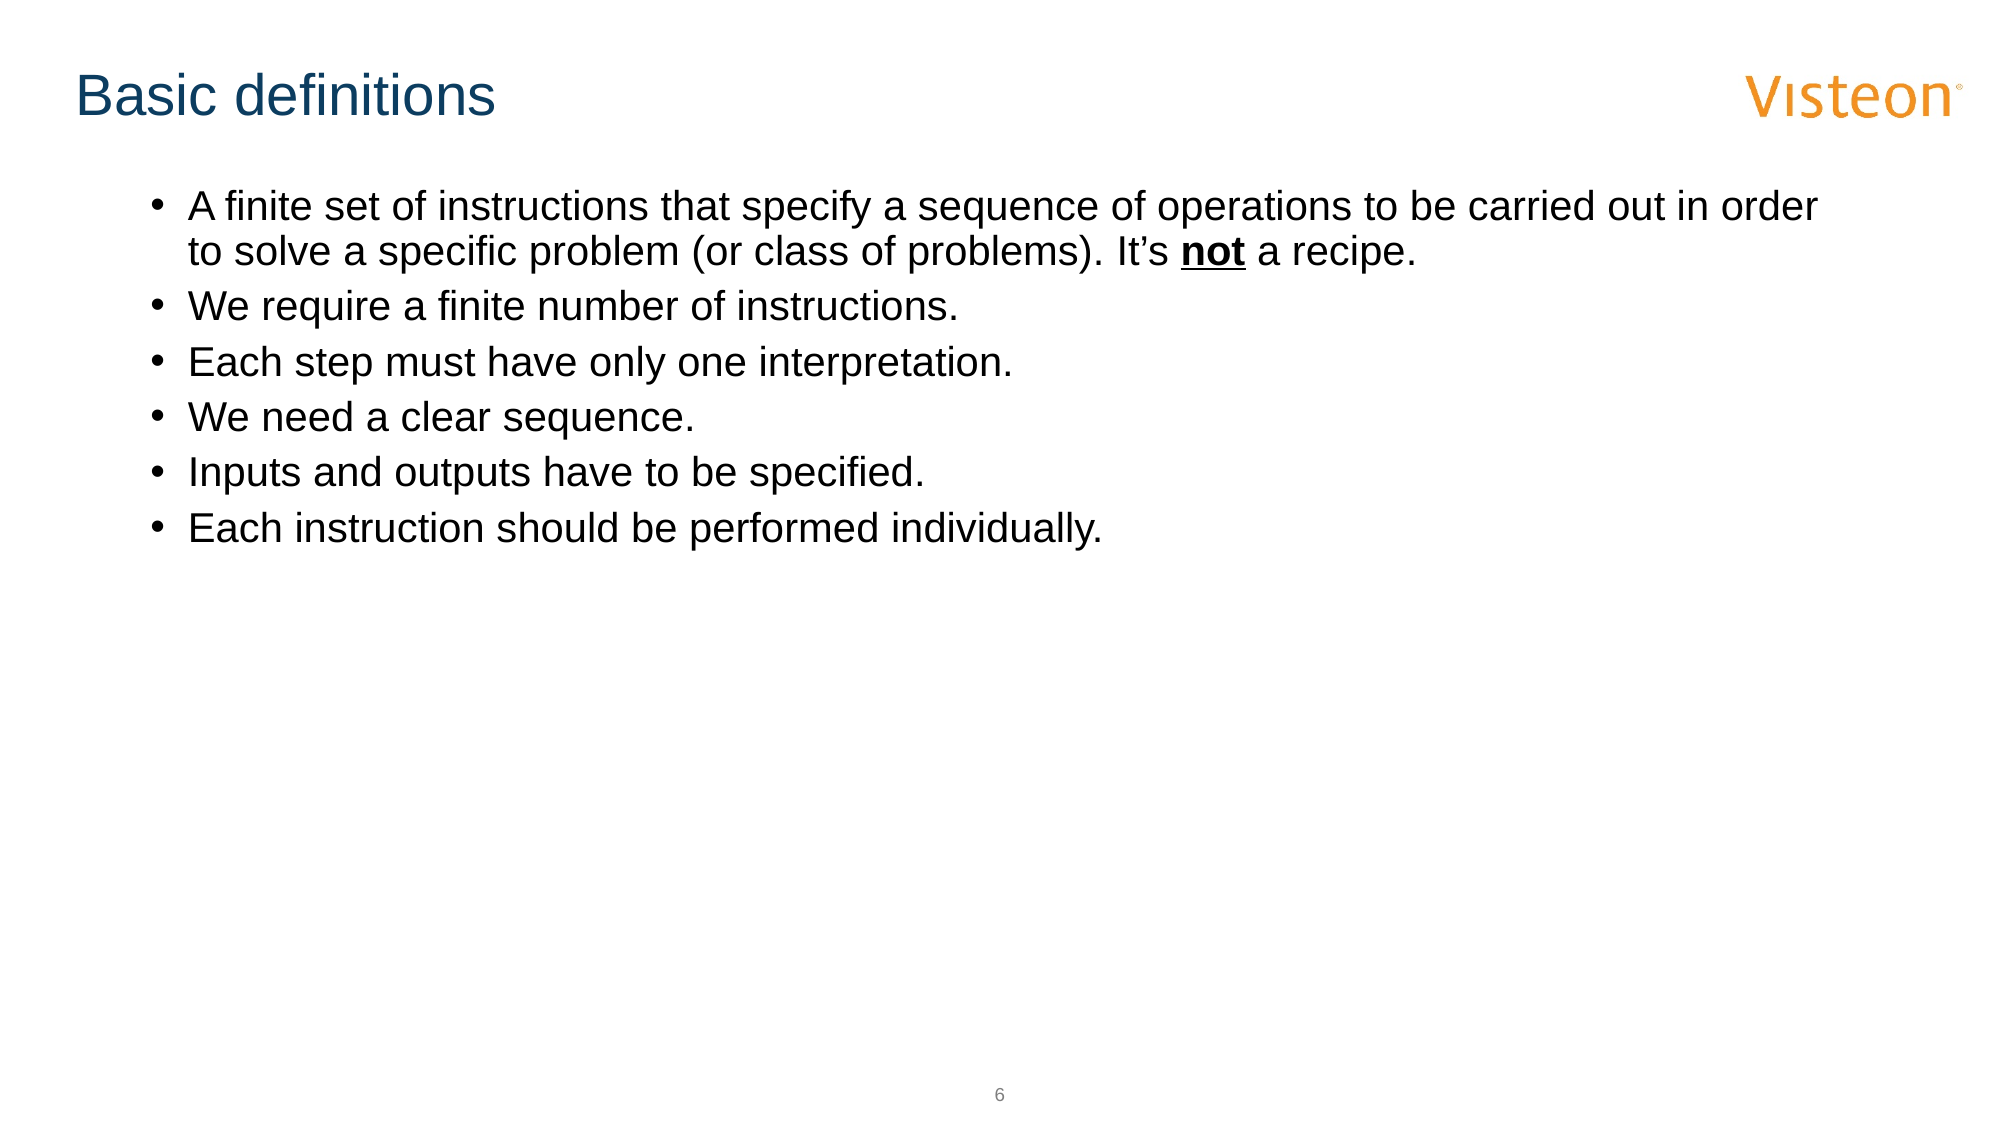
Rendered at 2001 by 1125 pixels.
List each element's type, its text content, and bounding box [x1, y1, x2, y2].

title Basic definitions [60, 30, 1715, 163]
picture [1738, 64, 1969, 129]
list A finite set of instructions that specify a sequence of operations to be carried out in order to solve a specific problem (or class of problems). It’s not a recipe. We require a finite number of instructions. Each step must have only one interpretation. We need a clear sequence. Inputs and outputs have to be specified. Each instruction should be performed individually. [60, 176, 1863, 965]
slide_number 6 [774, 1063, 1225, 1124]
